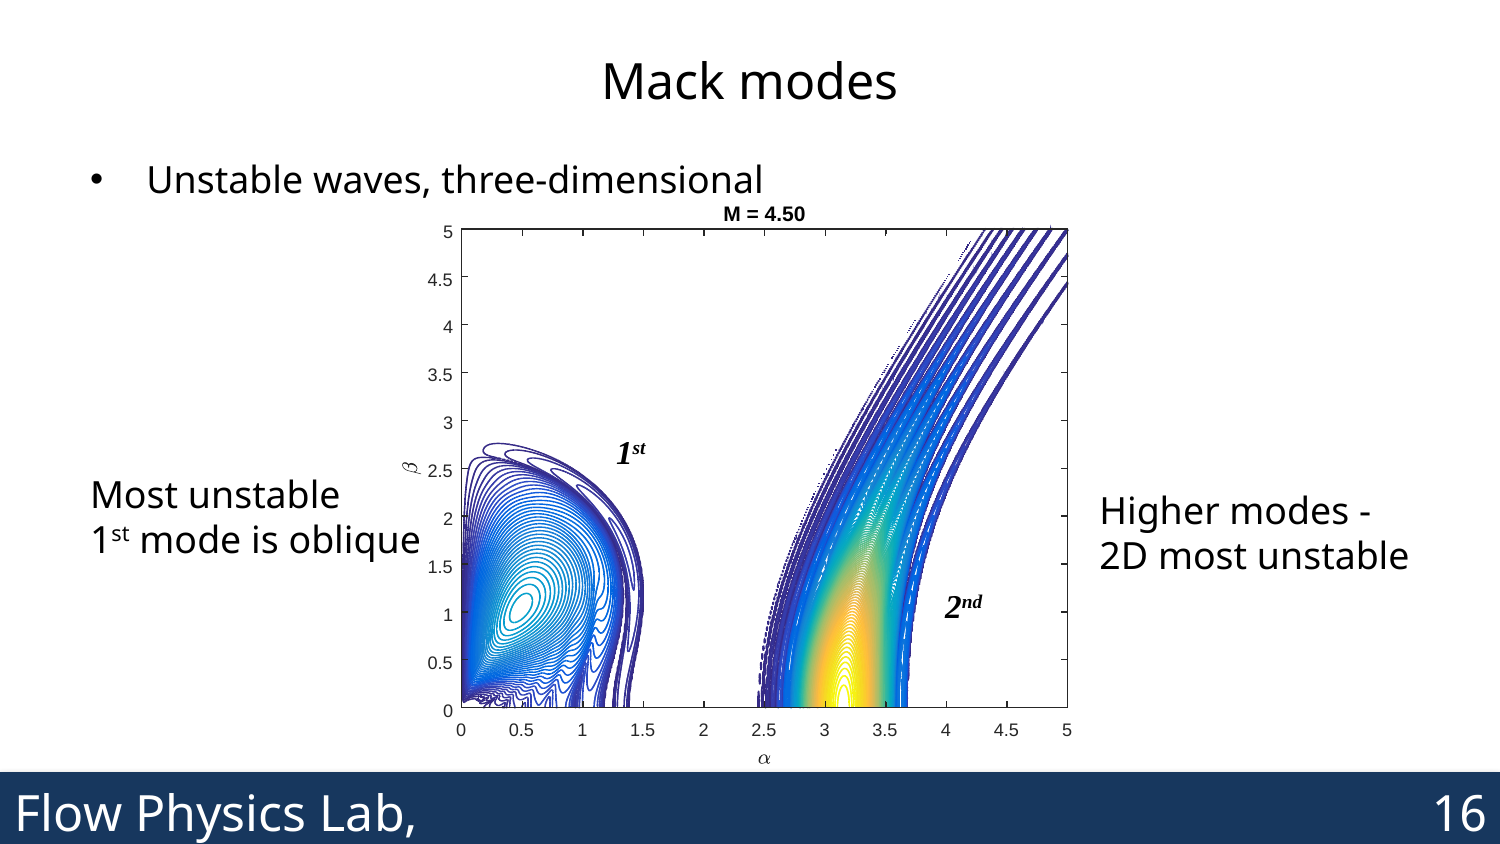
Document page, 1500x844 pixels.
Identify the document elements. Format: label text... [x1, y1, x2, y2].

picture [359, 185, 1141, 771]
list Unstable waves, three-dimensional Most unstable 1st mode is oblique [75, 148, 1425, 754]
title Mack modes [75, 33, 1425, 125]
text_box Higher modes - 2D most unstable [1146, 479, 1425, 585]
